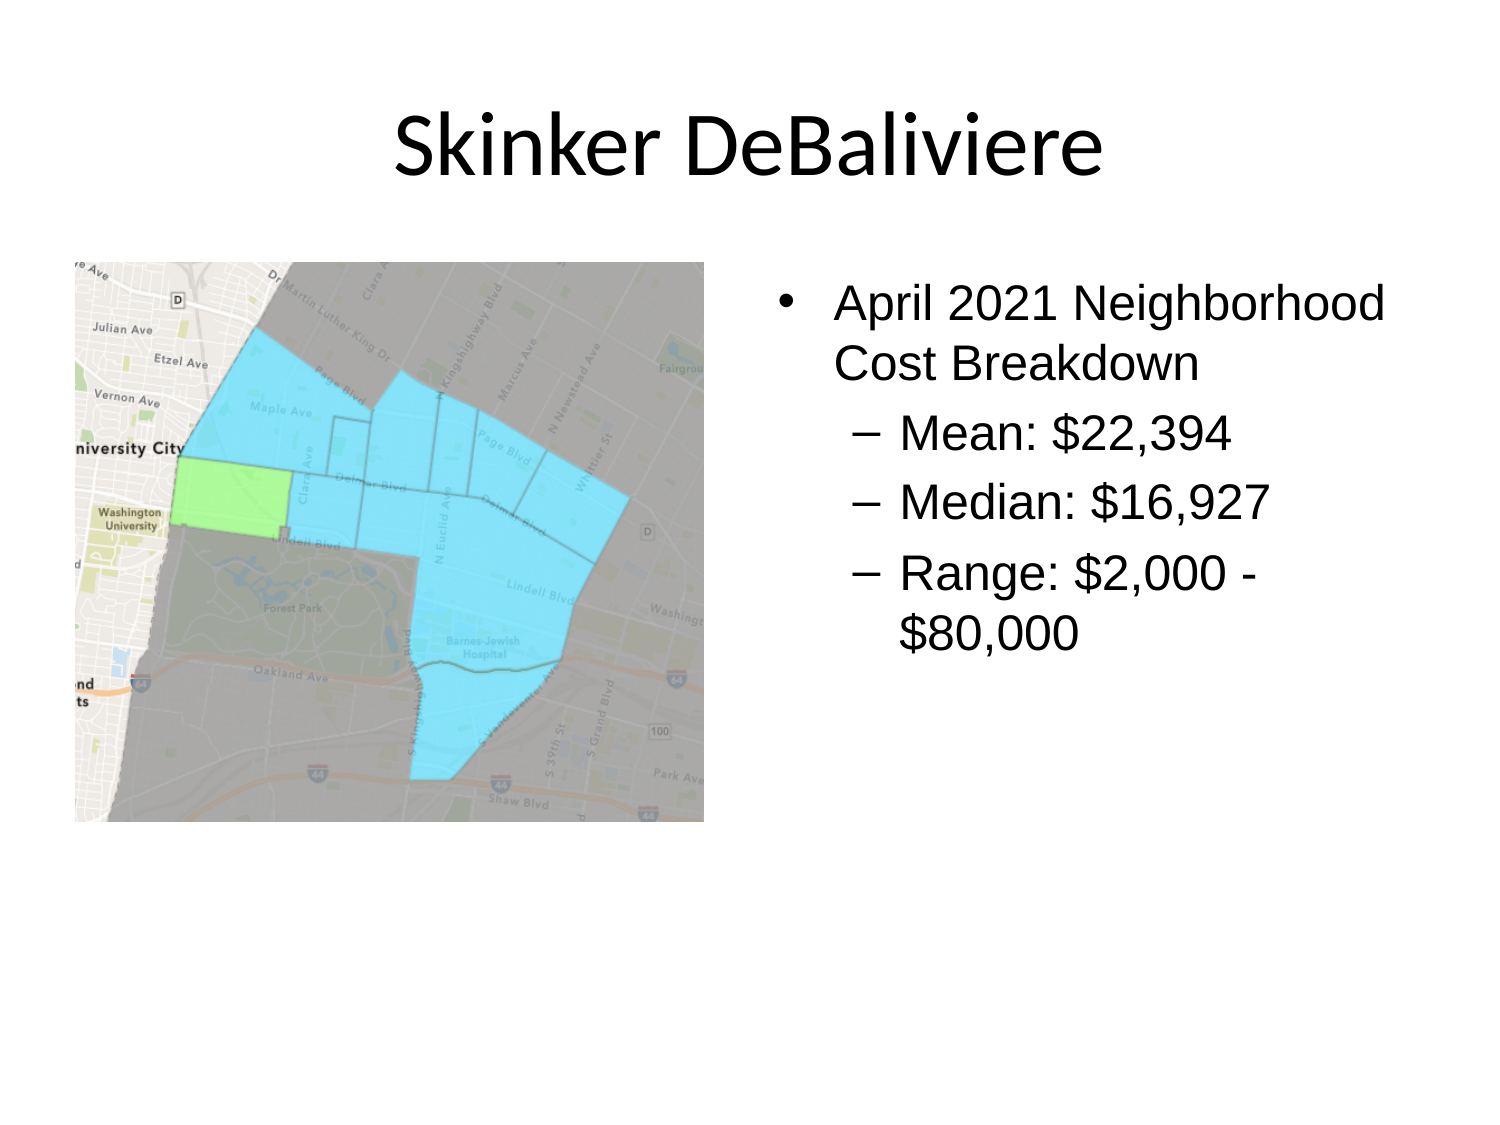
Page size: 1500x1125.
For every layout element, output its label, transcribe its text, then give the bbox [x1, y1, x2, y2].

list April 2021 Neighborhood Cost Breakdown Mean: $22,394 Median: $16,927 Range: $2,000 - $80,000 [762, 262, 1425, 1005]
title Skinker DeBaliviere [75, 45, 1425, 233]
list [74, 262, 704, 823]
